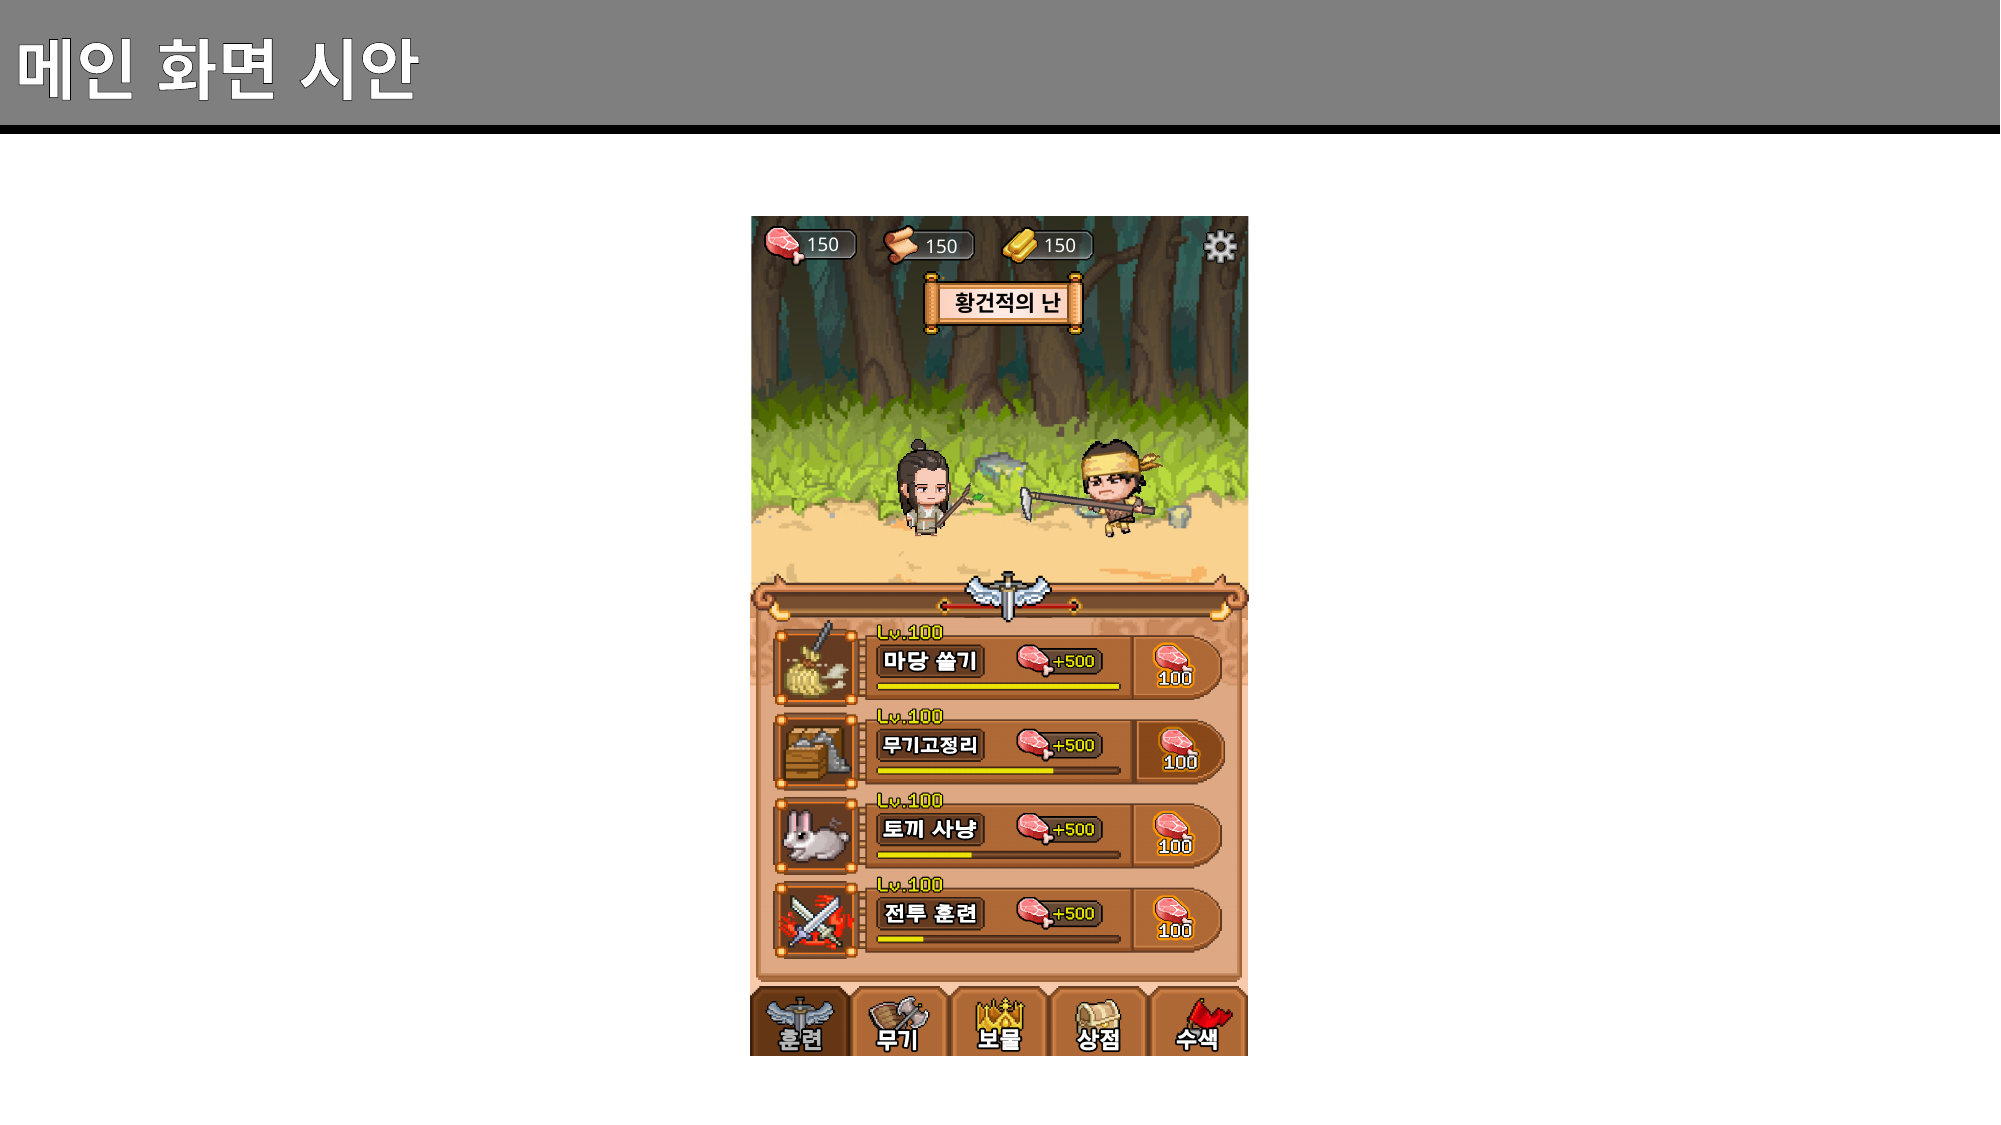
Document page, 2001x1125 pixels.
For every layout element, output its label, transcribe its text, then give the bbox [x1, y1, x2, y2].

text_box [0, 0, 2000, 125]
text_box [764, 225, 1096, 266]
text_box 메인 화면 시안 [0, 20, 820, 115]
picture [750, 216, 1249, 1056]
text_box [921, 271, 1086, 335]
